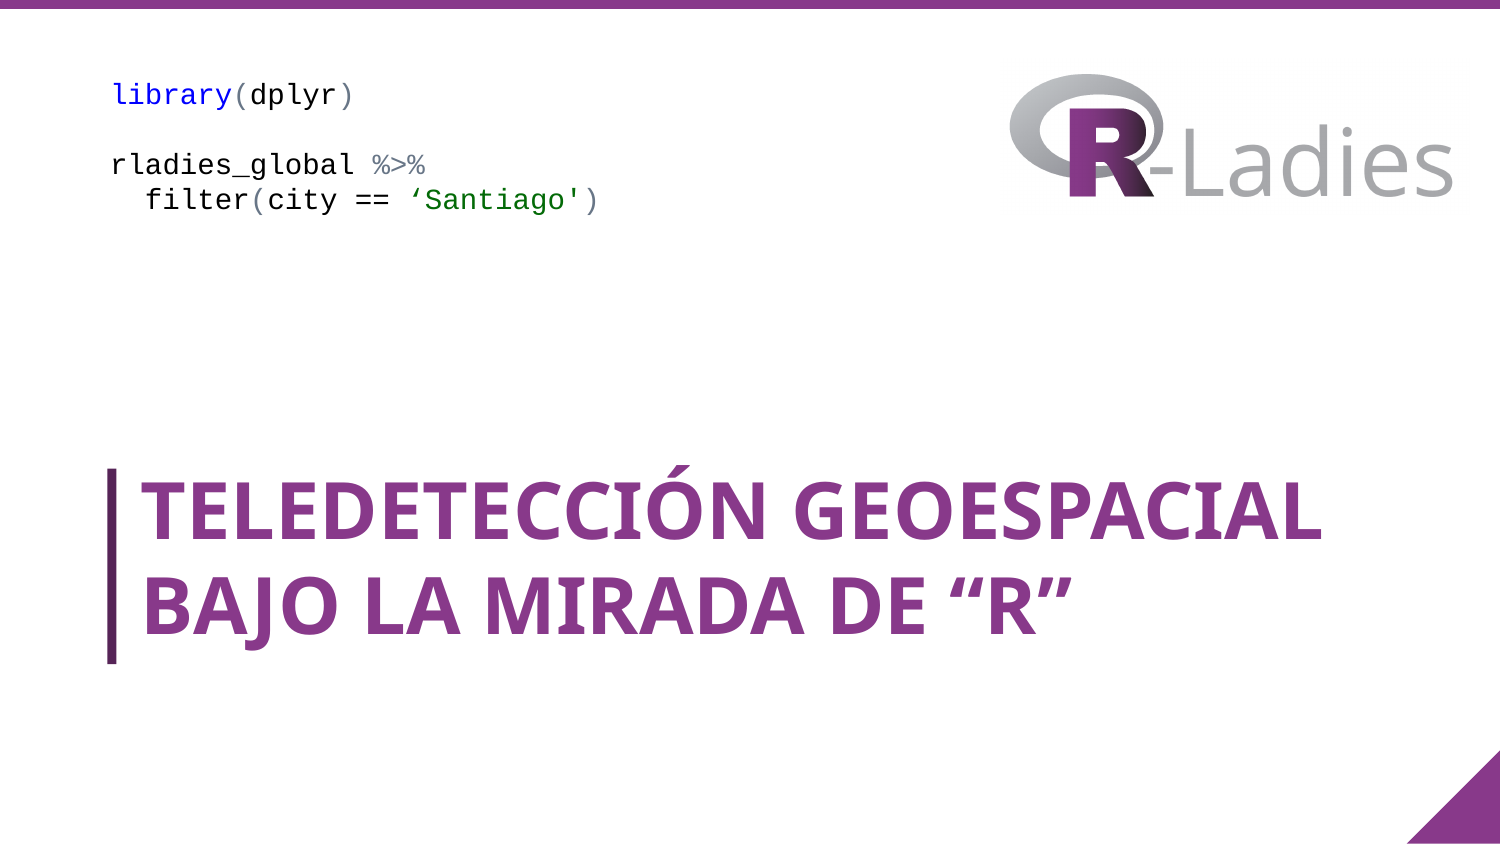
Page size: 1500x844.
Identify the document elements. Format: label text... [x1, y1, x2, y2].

text_box library(dplyr) rladies_global %>% filter(city == ‘Santiago') [94, 60, 812, 217]
title TELEDETECCIÓN GEOESPACIAL BAJO LA MIRADA DE “R” [125, 334, 1421, 776]
picture [1000, 58, 1470, 215]
